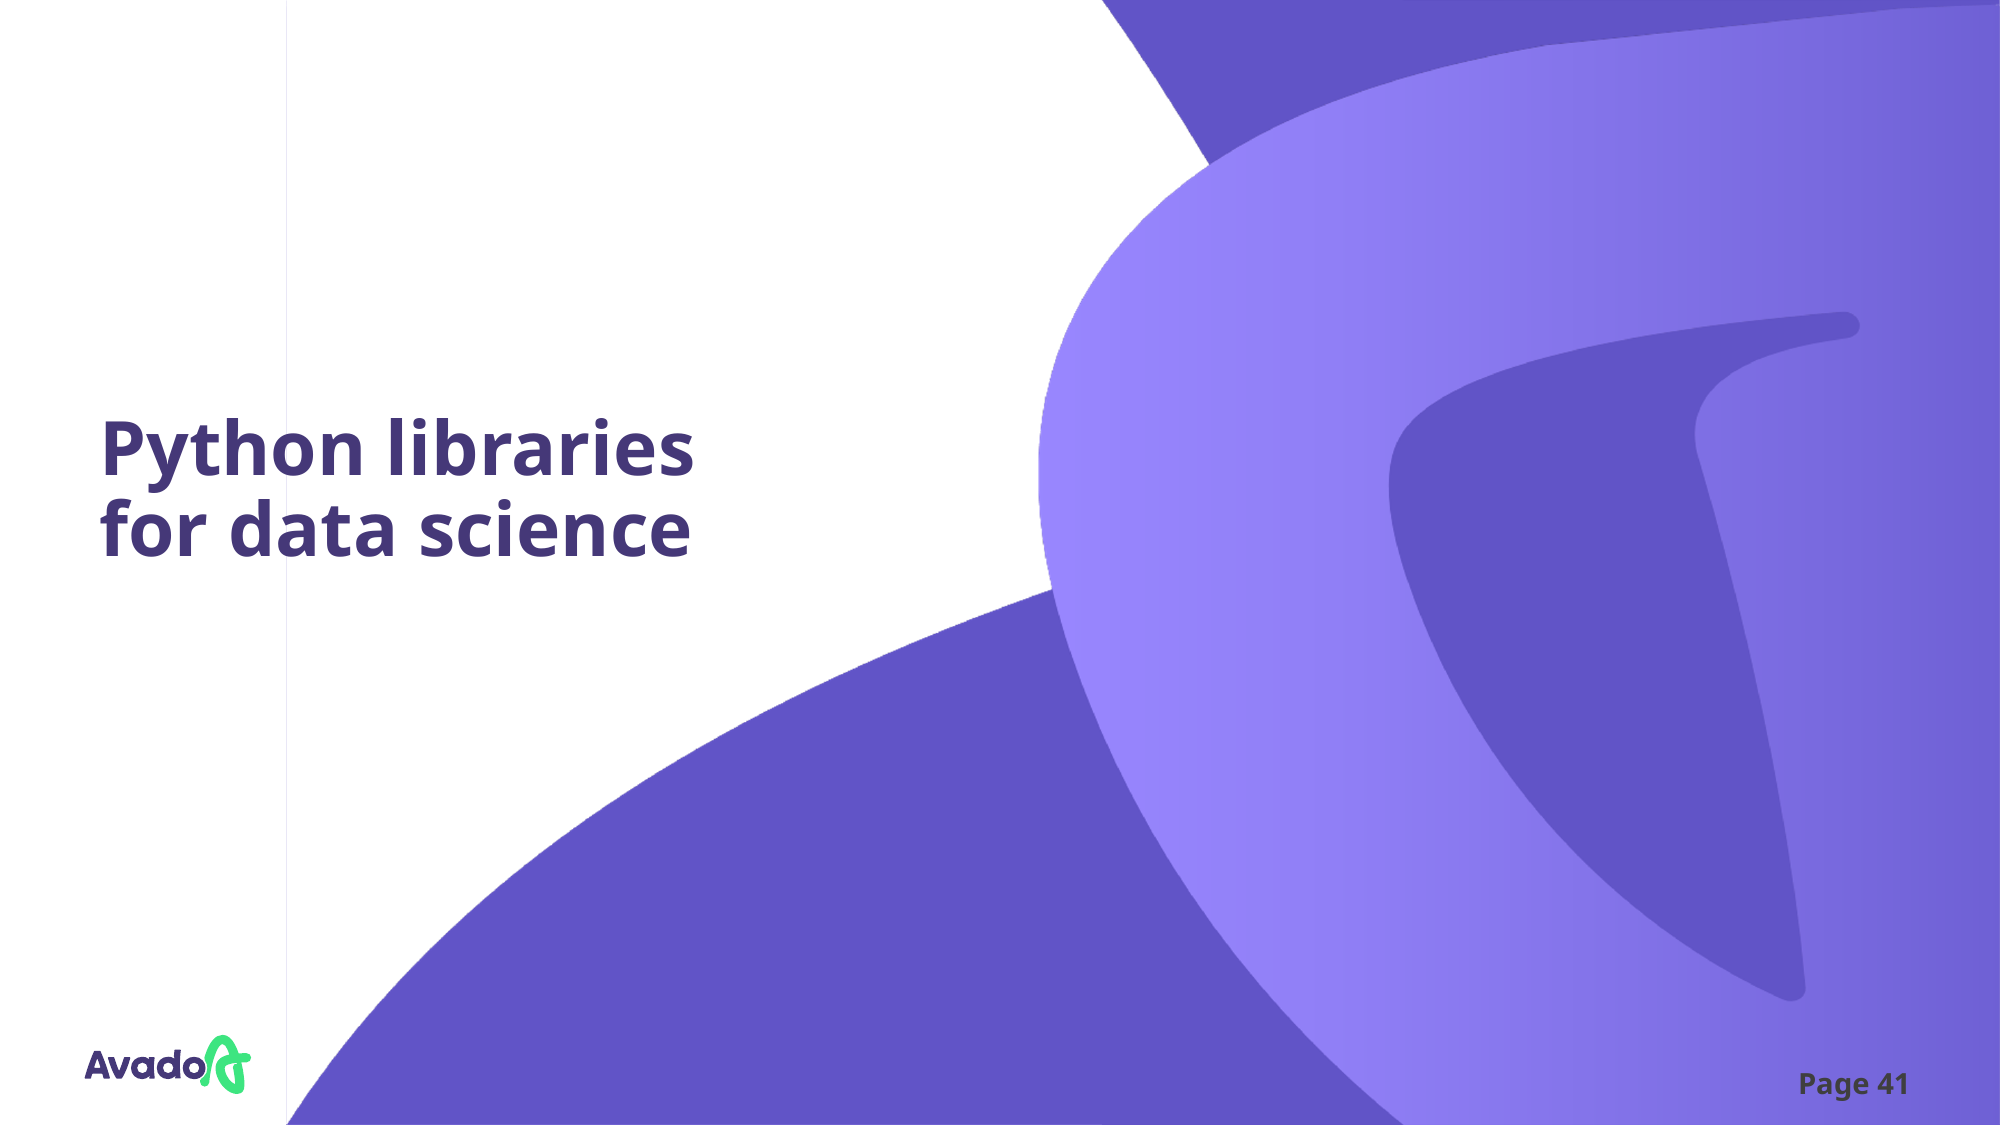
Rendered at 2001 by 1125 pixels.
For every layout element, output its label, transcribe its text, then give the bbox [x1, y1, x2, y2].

title Python libraries for data science [84, 222, 1013, 581]
picture [286, 0, 2000, 1125]
text_box Page 41 [1783, 1057, 2000, 1125]
